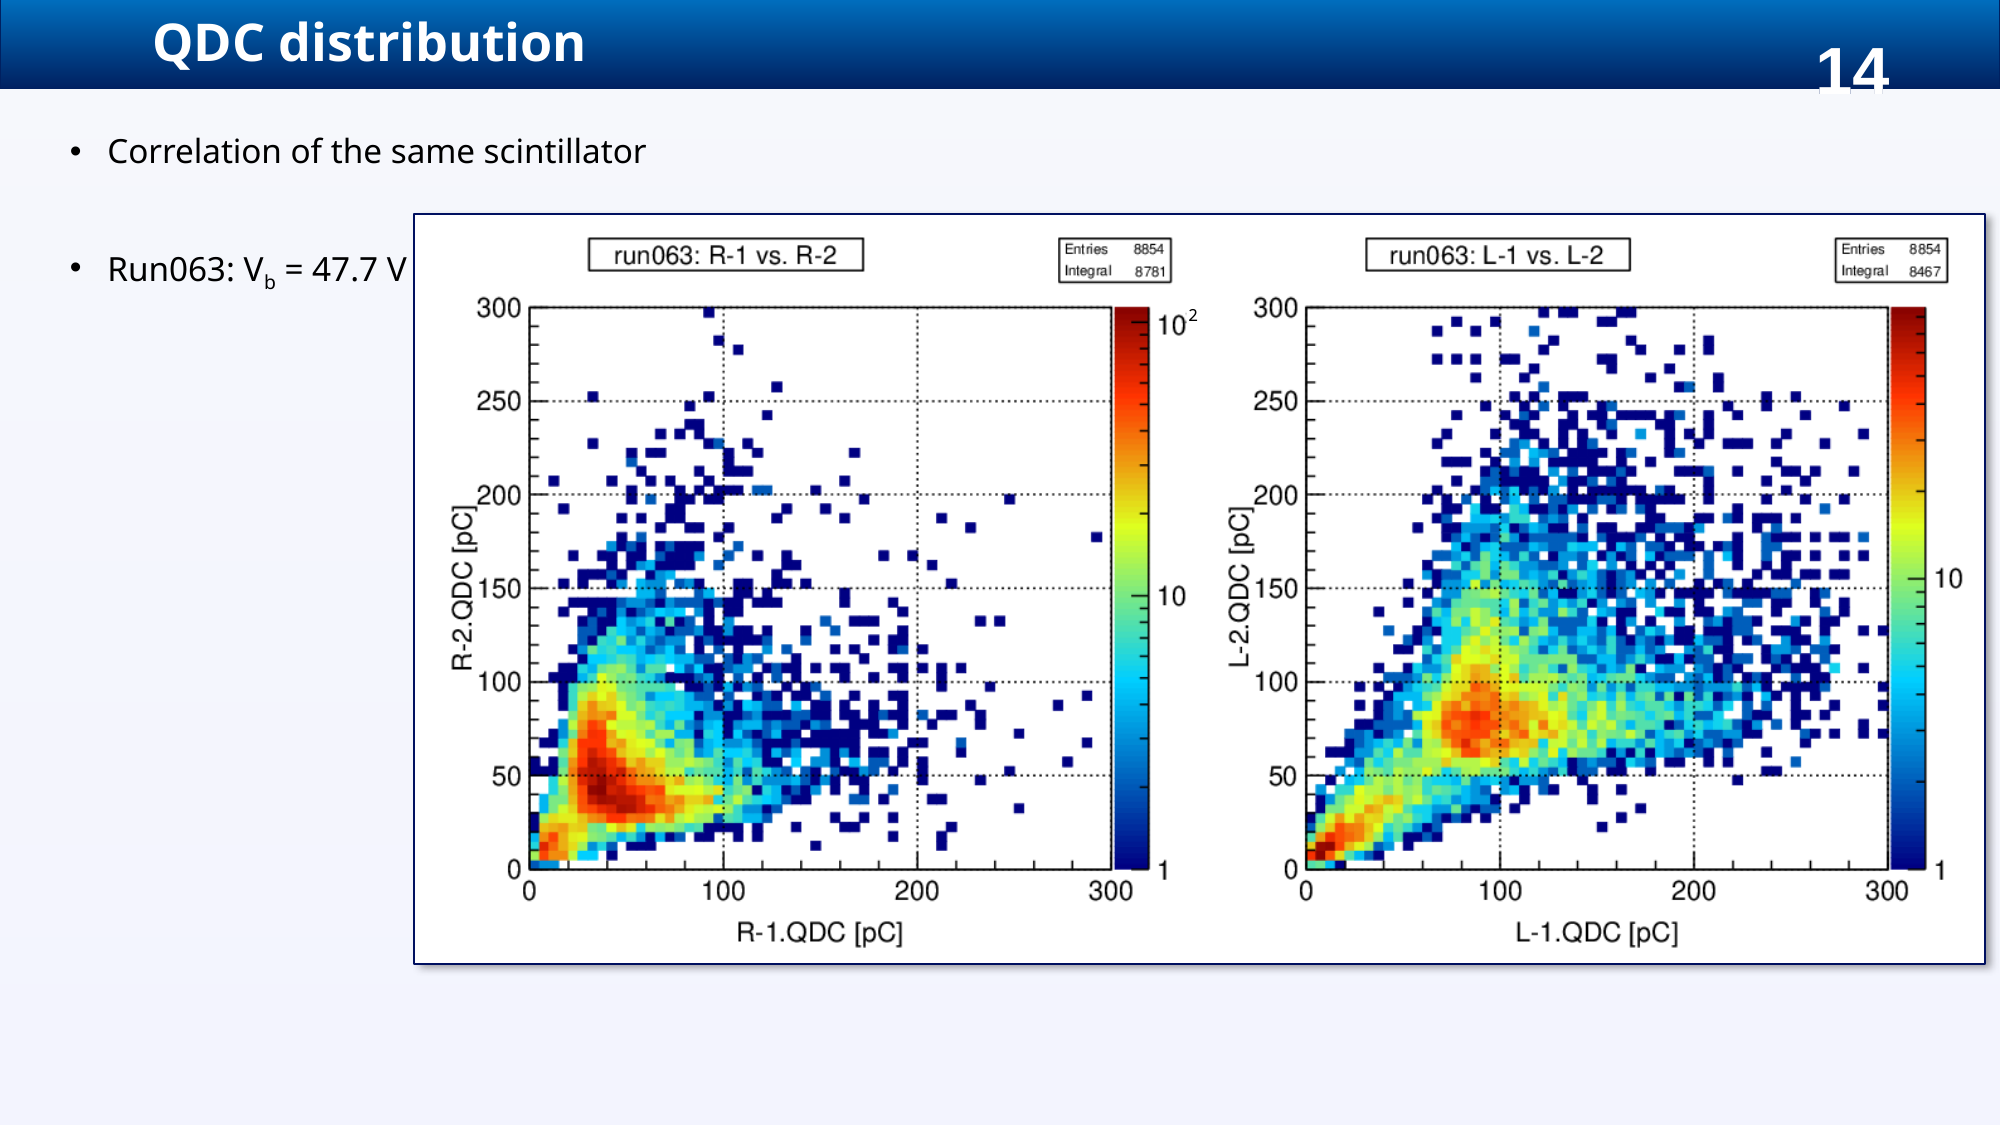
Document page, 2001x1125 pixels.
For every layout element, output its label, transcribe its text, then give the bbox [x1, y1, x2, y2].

title QDC distribution [137, 0, 1863, 89]
list Correlation of the same scintillator Run063: Vb = 47.7 V [55, 127, 1945, 1024]
picture [415, 215, 1985, 963]
